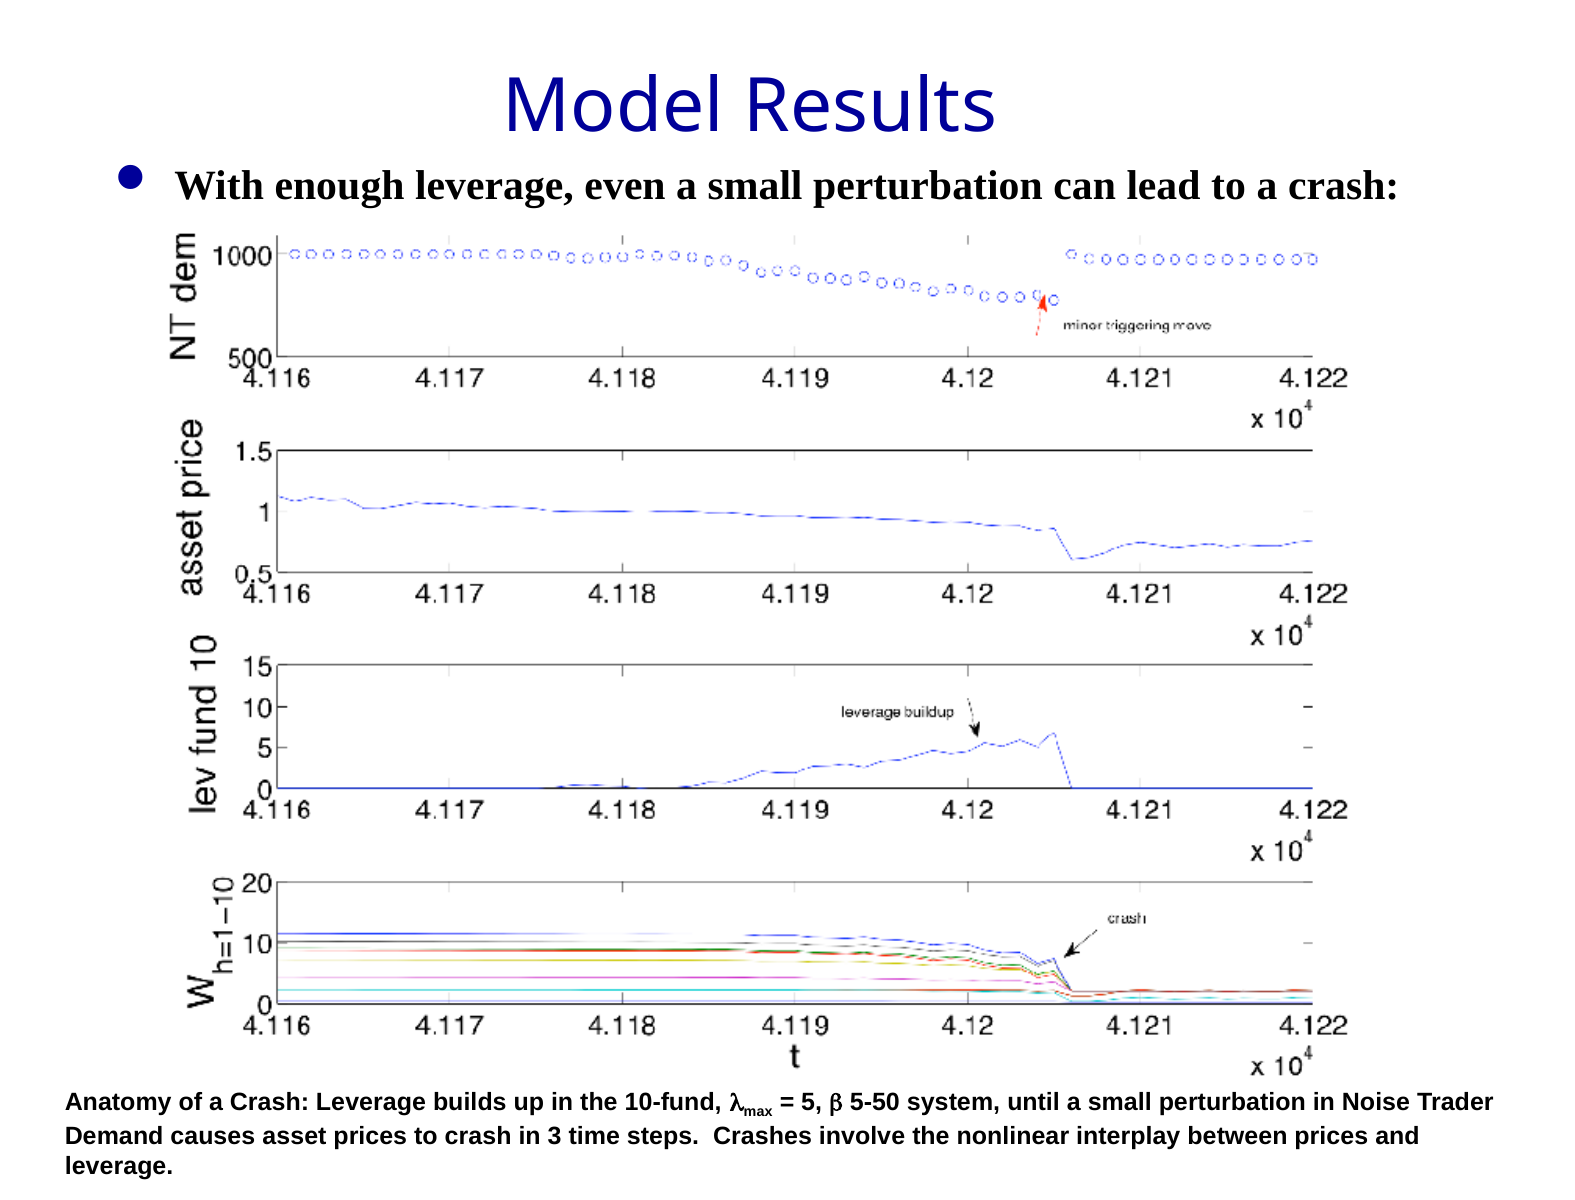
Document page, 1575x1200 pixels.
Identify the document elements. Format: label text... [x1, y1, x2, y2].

picture [127, 209, 1388, 1088]
title Model Results [112, 12, 1388, 150]
list With enough leverage, even a small perturbation can lead to a crash: [99, 150, 1450, 825]
text_box Anatomy of a Crash: Leverage builds up in the 10-fund, max = 5,  5-50 system, until a small perturbation in Noise Trader Demand causes asset prices to crash in 3 time steps. Crashes involve the nonlinear interplay between prices and leverage. [49, 1078, 1550, 1187]
